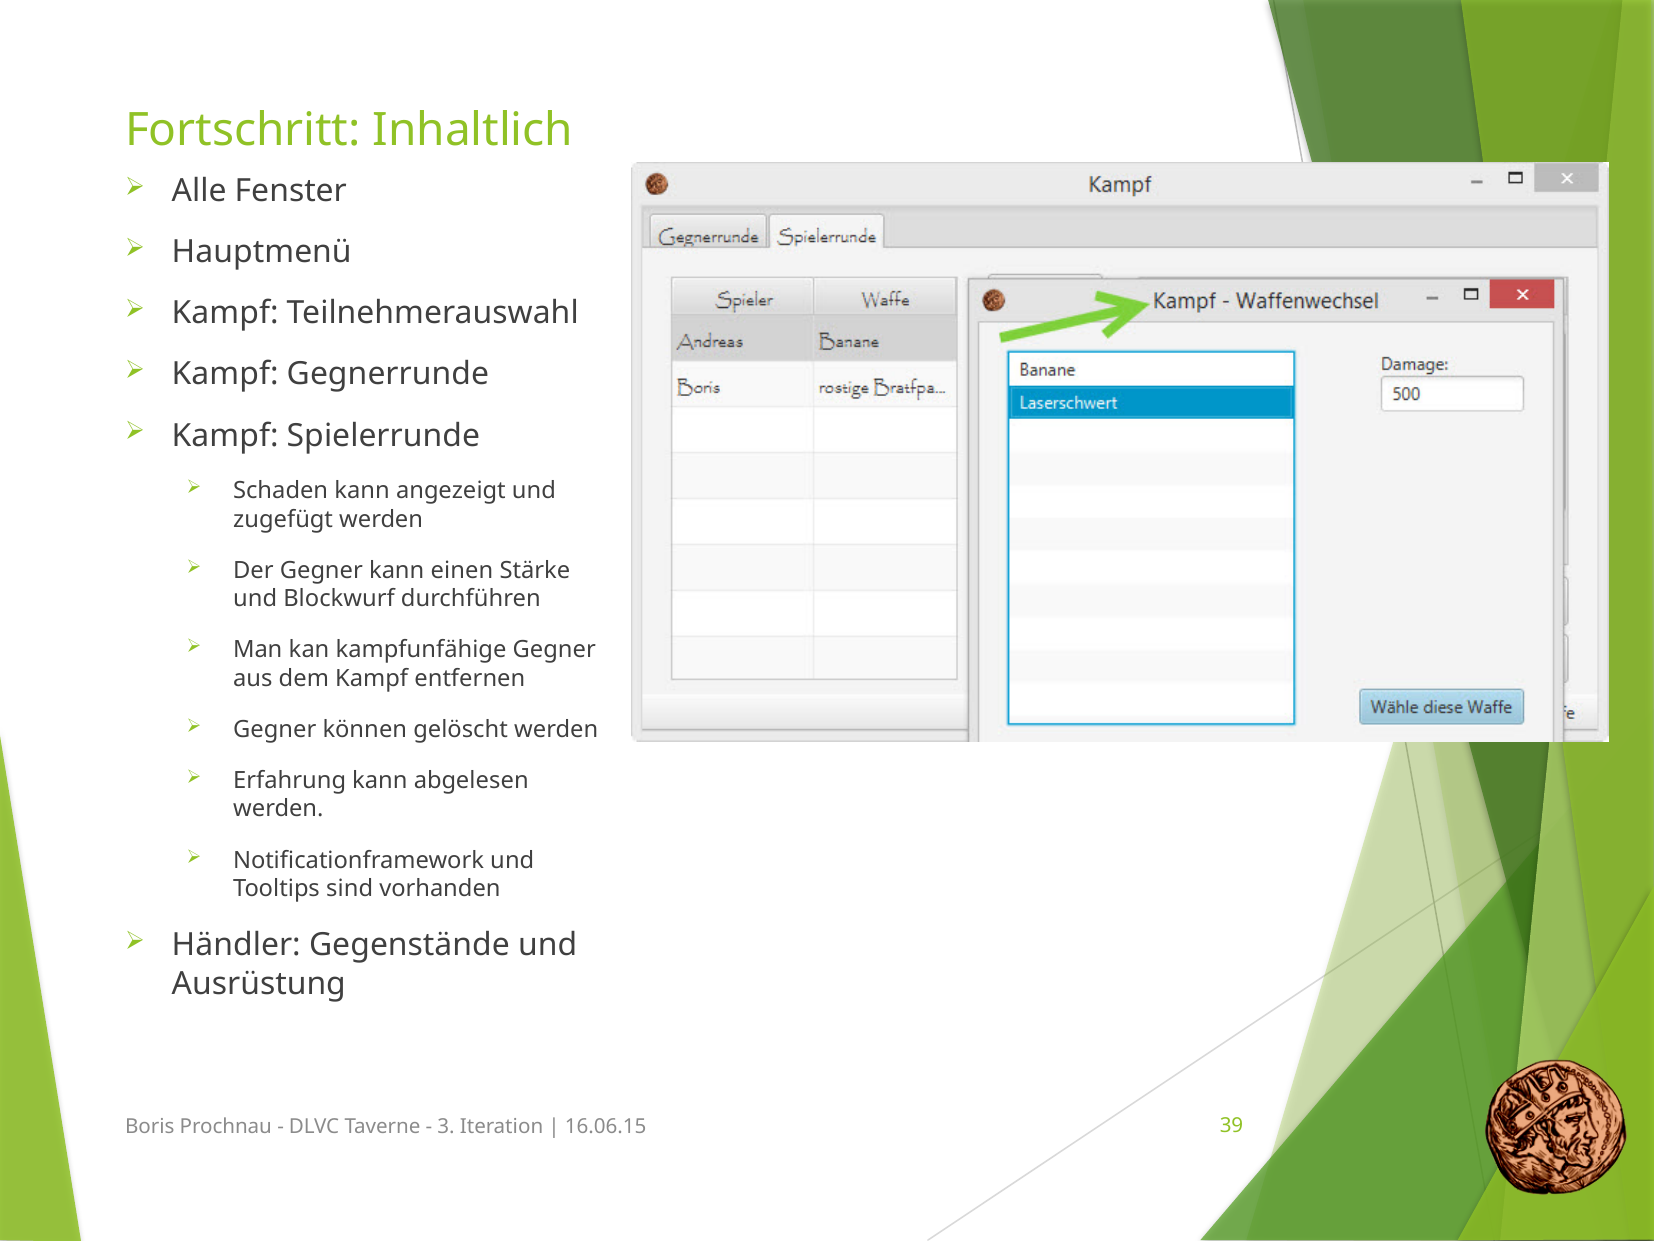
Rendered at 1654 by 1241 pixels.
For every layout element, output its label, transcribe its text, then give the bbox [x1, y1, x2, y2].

footer Boris Prochnau - DLVC Taverne - 3. Iteration | 16.06.15 [110, 1092, 947, 1159]
title Fortschritt: Inhaltlich [110, 56, 615, 162]
slide_number 39 [1165, 1092, 1259, 1159]
picture [1483, 1054, 1631, 1197]
list Alle Fenster Hauptmenü Kampf: Teilnehmerauswahl Kampf: Gegnerrunde Kampf: Spielerrunde Schaden kann angezeigt und zugefügt werden Der Gegner kann einen Stärke und Blockwurf durchführen Man kan kampfunfähige Gegner aus dem Kampf entfernen Gegner können gelöscht werden Erfahrung kann abgelesen werden. Notificationframework und Tooltips sind vorhanden Händler: Gegenstände und Ausrüstung [110, 162, 615, 1069]
picture [630, 162, 1610, 743]
